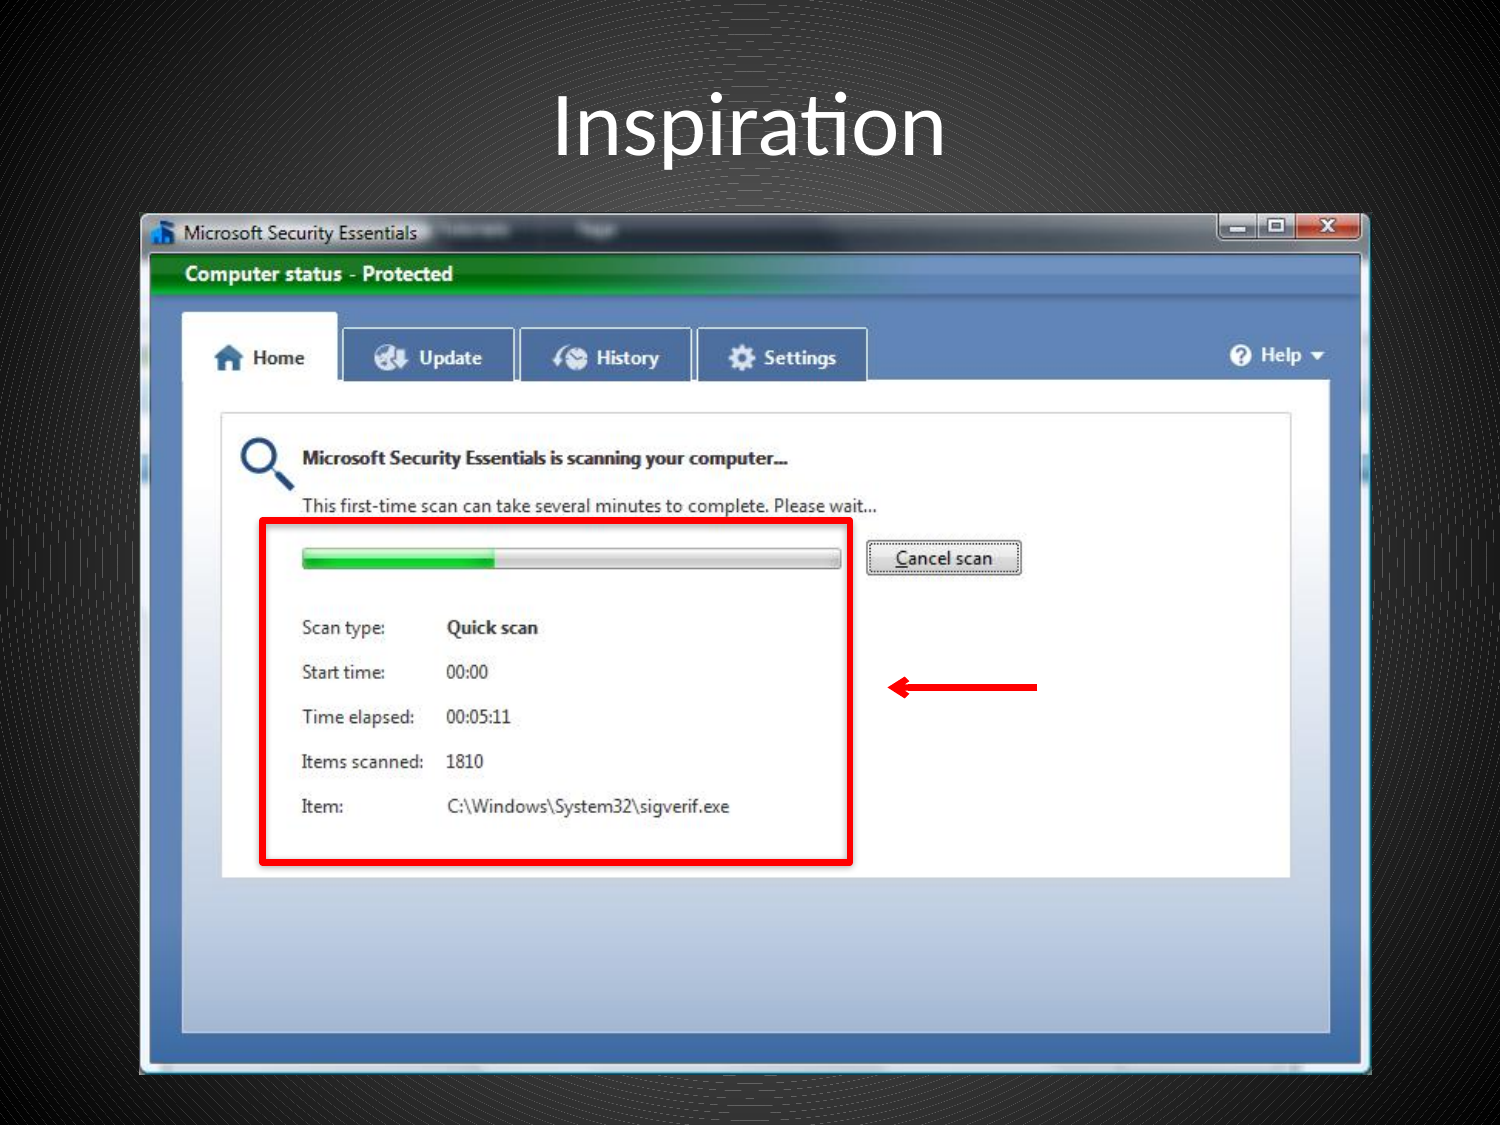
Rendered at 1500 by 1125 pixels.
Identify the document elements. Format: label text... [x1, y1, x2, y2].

picture [138, 212, 1372, 1076]
title Inspiration [75, 24, 1425, 213]
